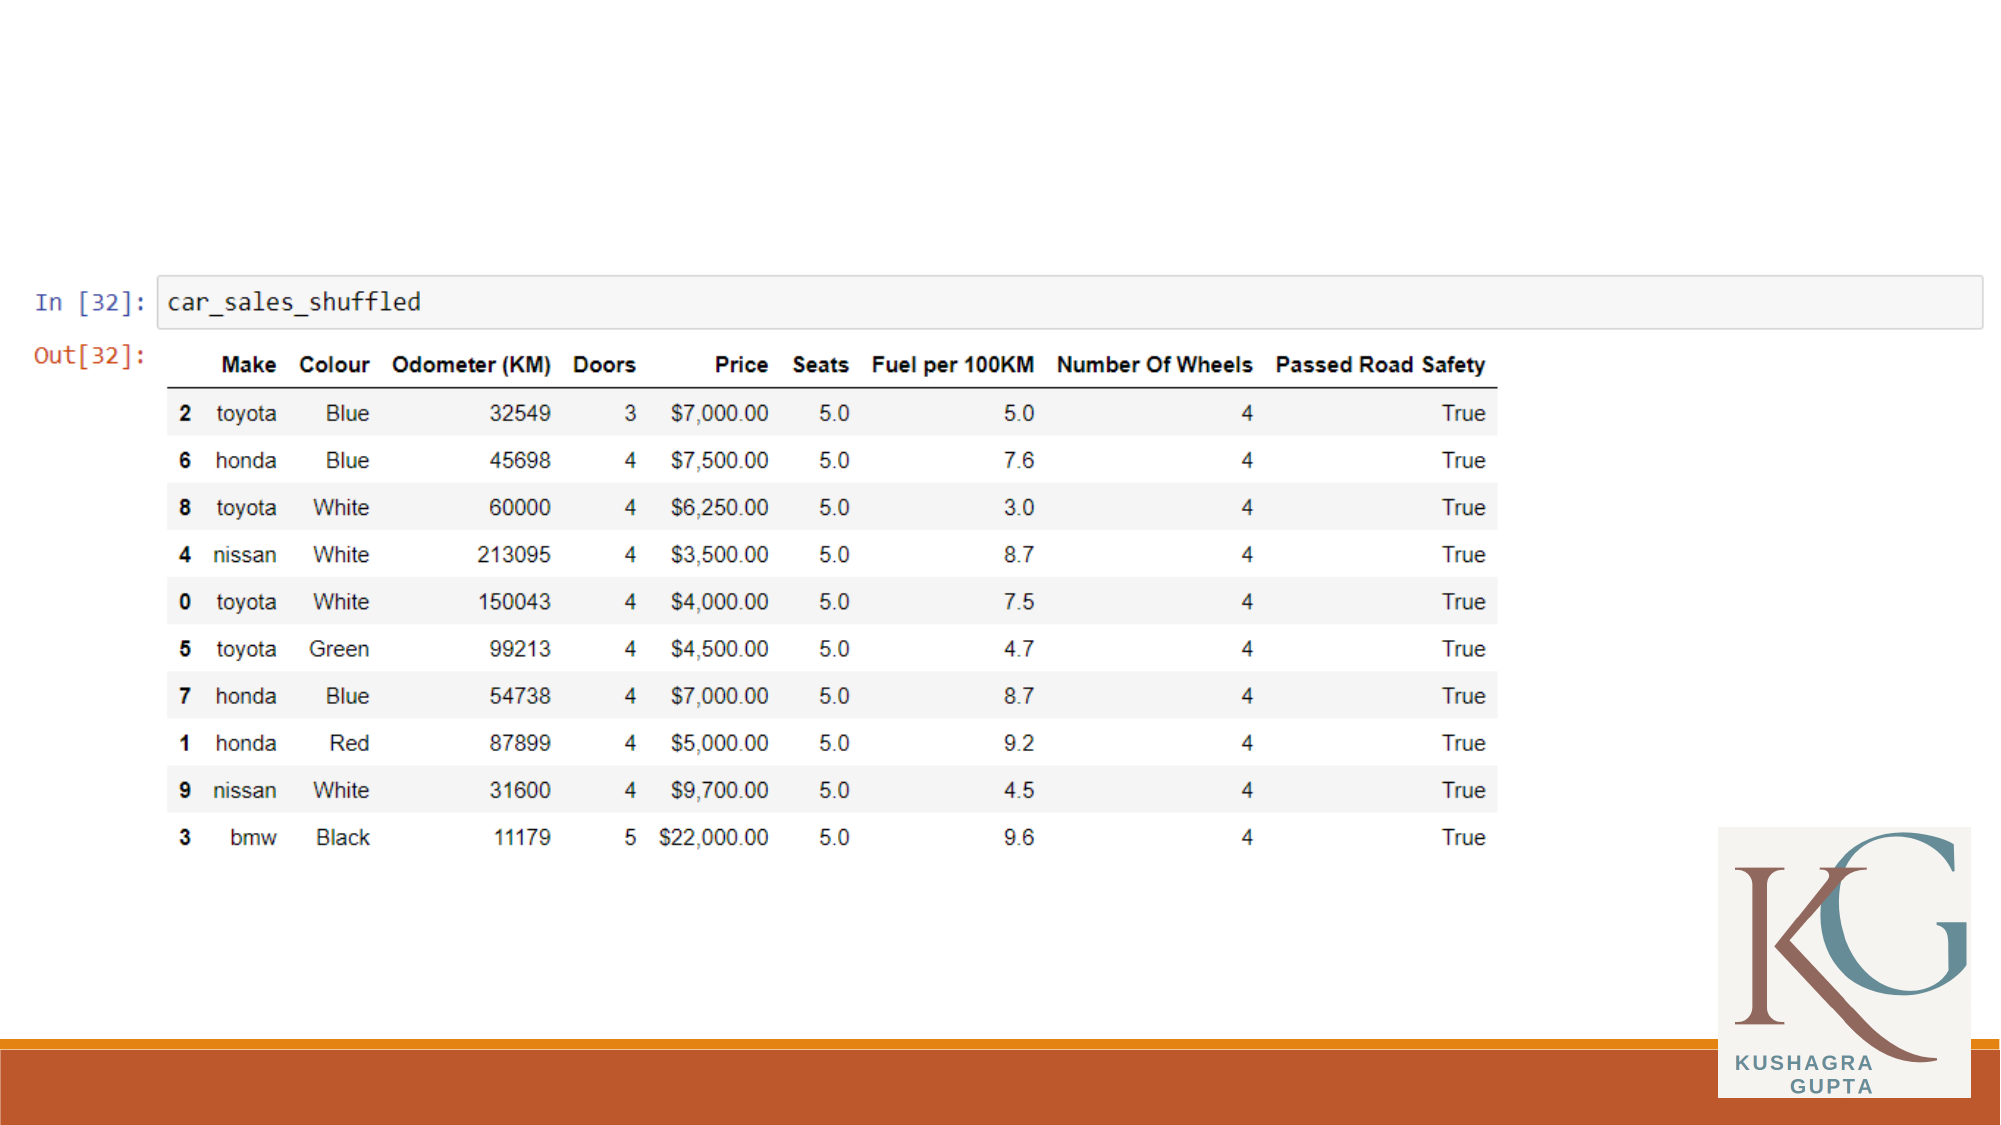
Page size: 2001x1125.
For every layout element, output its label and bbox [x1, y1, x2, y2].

picture [0, 265, 2000, 1098]
